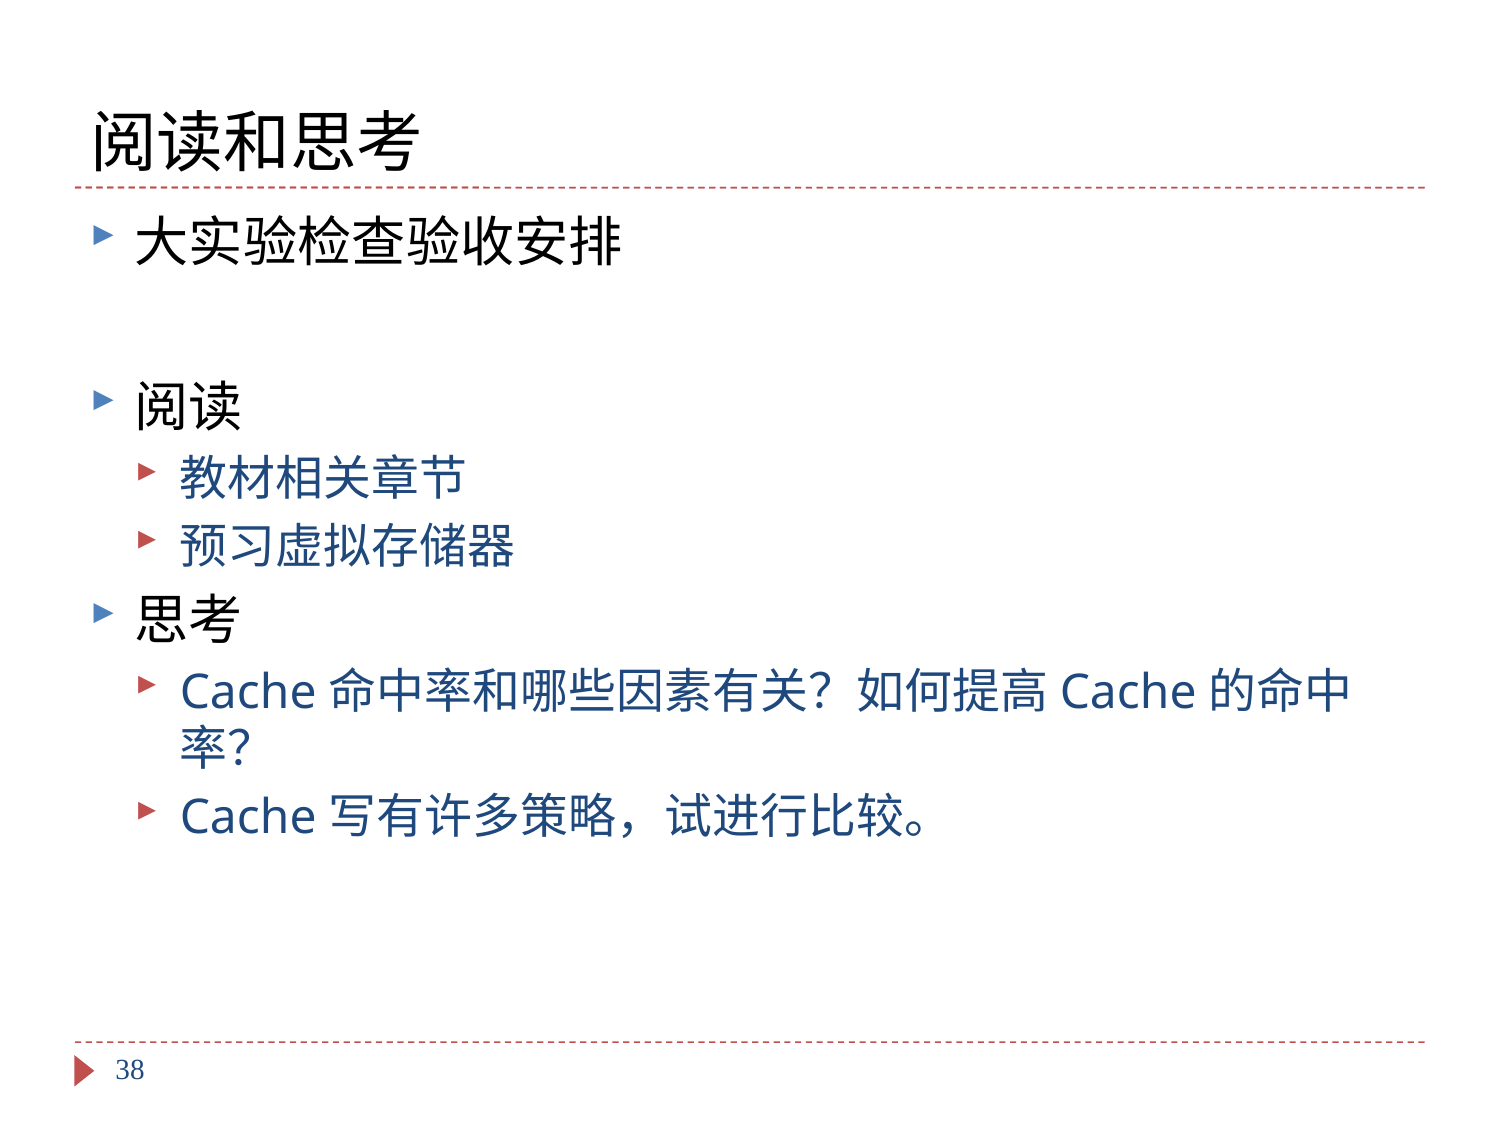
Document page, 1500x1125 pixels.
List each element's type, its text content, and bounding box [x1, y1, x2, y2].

list 大实验检查验收安排 阅读 教材相关章节 预习虚拟存储器 思考 Cache命中率和哪些因素有关？如何提高Cache的命中率？ Cache写有许多策略，试进行比较。 [75, 200, 1425, 1006]
slide_number 38 [100, 1042, 426, 1103]
title 阅读和思考 [75, 24, 1425, 188]
